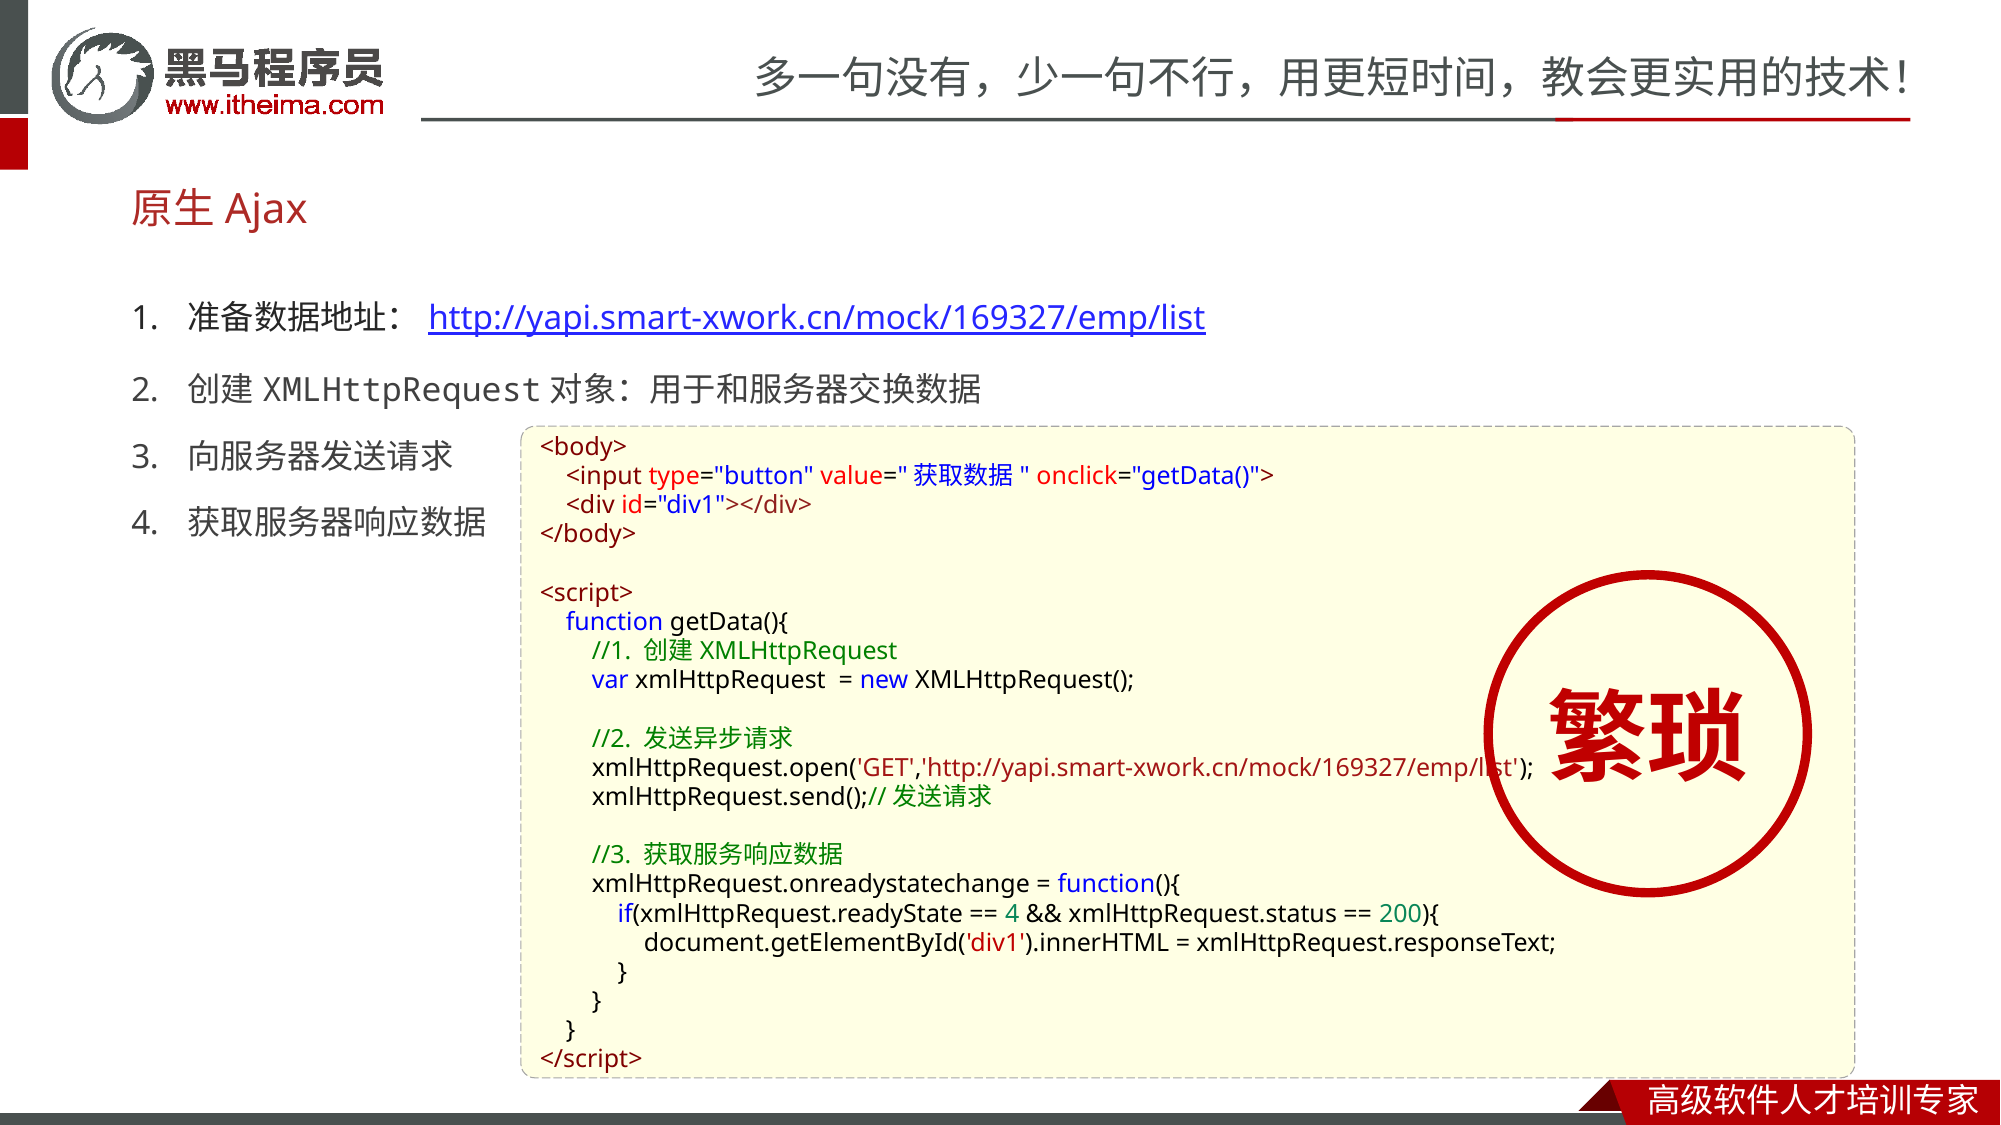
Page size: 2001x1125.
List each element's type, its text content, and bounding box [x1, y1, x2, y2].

title 原生Ajax [116, 164, 1872, 250]
list 准备数据地址：http://yapi.smart-xwork.cn/mock/169327/emp/list 创建XMLHttpRequest对象：用于和服务器交换数据 向服务器发送请求 获取服务器响应数据 [116, 266, 1872, 553]
text_box 繁琐 [1486, 572, 1810, 895]
picture [50, 26, 384, 125]
text_box <body> <input type="button" value="获取数据" onclick="getData()"> <div id="div1"></div> </body> <script> function getData(){ //1. 创建XMLHttpRequest var xmlHttpRequest = new XMLHttpRequest(); //2. 发送异步请求 xmlHttpRequest.open('GET','http://yapi.smart-xwork.cn/mock/169327/emp/list'); xmlHttpRequest.send();//发送请求 //3. 获取服务响应数据 xmlHttpRequest.onreadystatechange = function(){ if(xmlHttpRequest.readyState == 4 && xmlHttpRequest.status == 200){ document.getElementById('div1').innerHTML = xmlHttpRequest.responseText; } } } </script> [518, 424, 1857, 1080]
